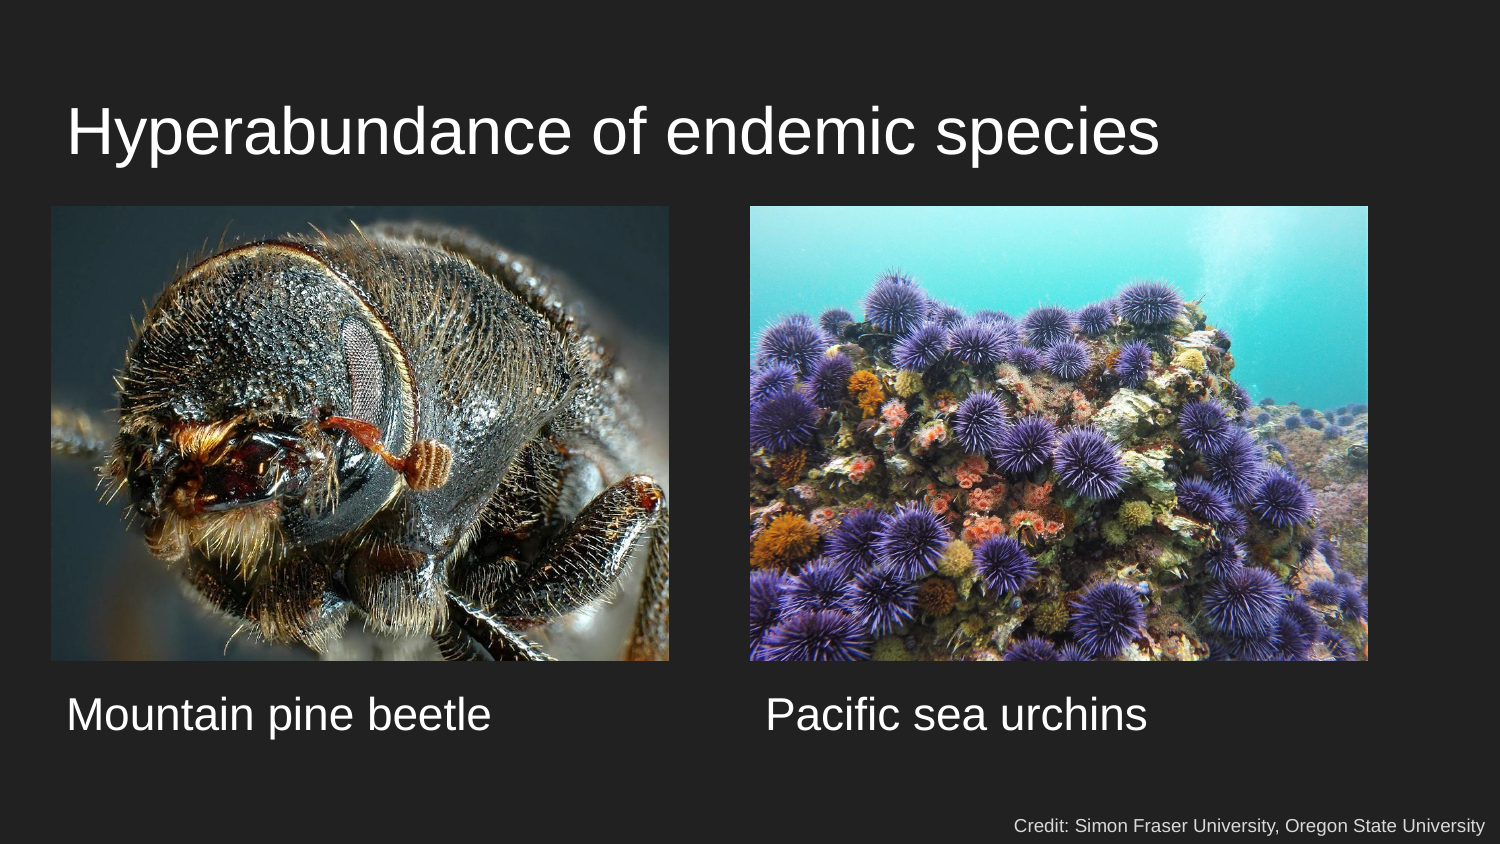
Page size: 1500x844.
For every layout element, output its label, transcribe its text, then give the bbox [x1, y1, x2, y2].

list Mountain pine beetle [51, 668, 633, 755]
text_box Credit: Simon Fraser University, Oregon State University [909, 805, 1500, 844]
picture [749, 206, 1368, 662]
picture [50, 206, 670, 662]
title Hyperabundance of endemic species [51, 72, 1449, 167]
text_box Pacific sea urchins [750, 668, 1332, 755]
